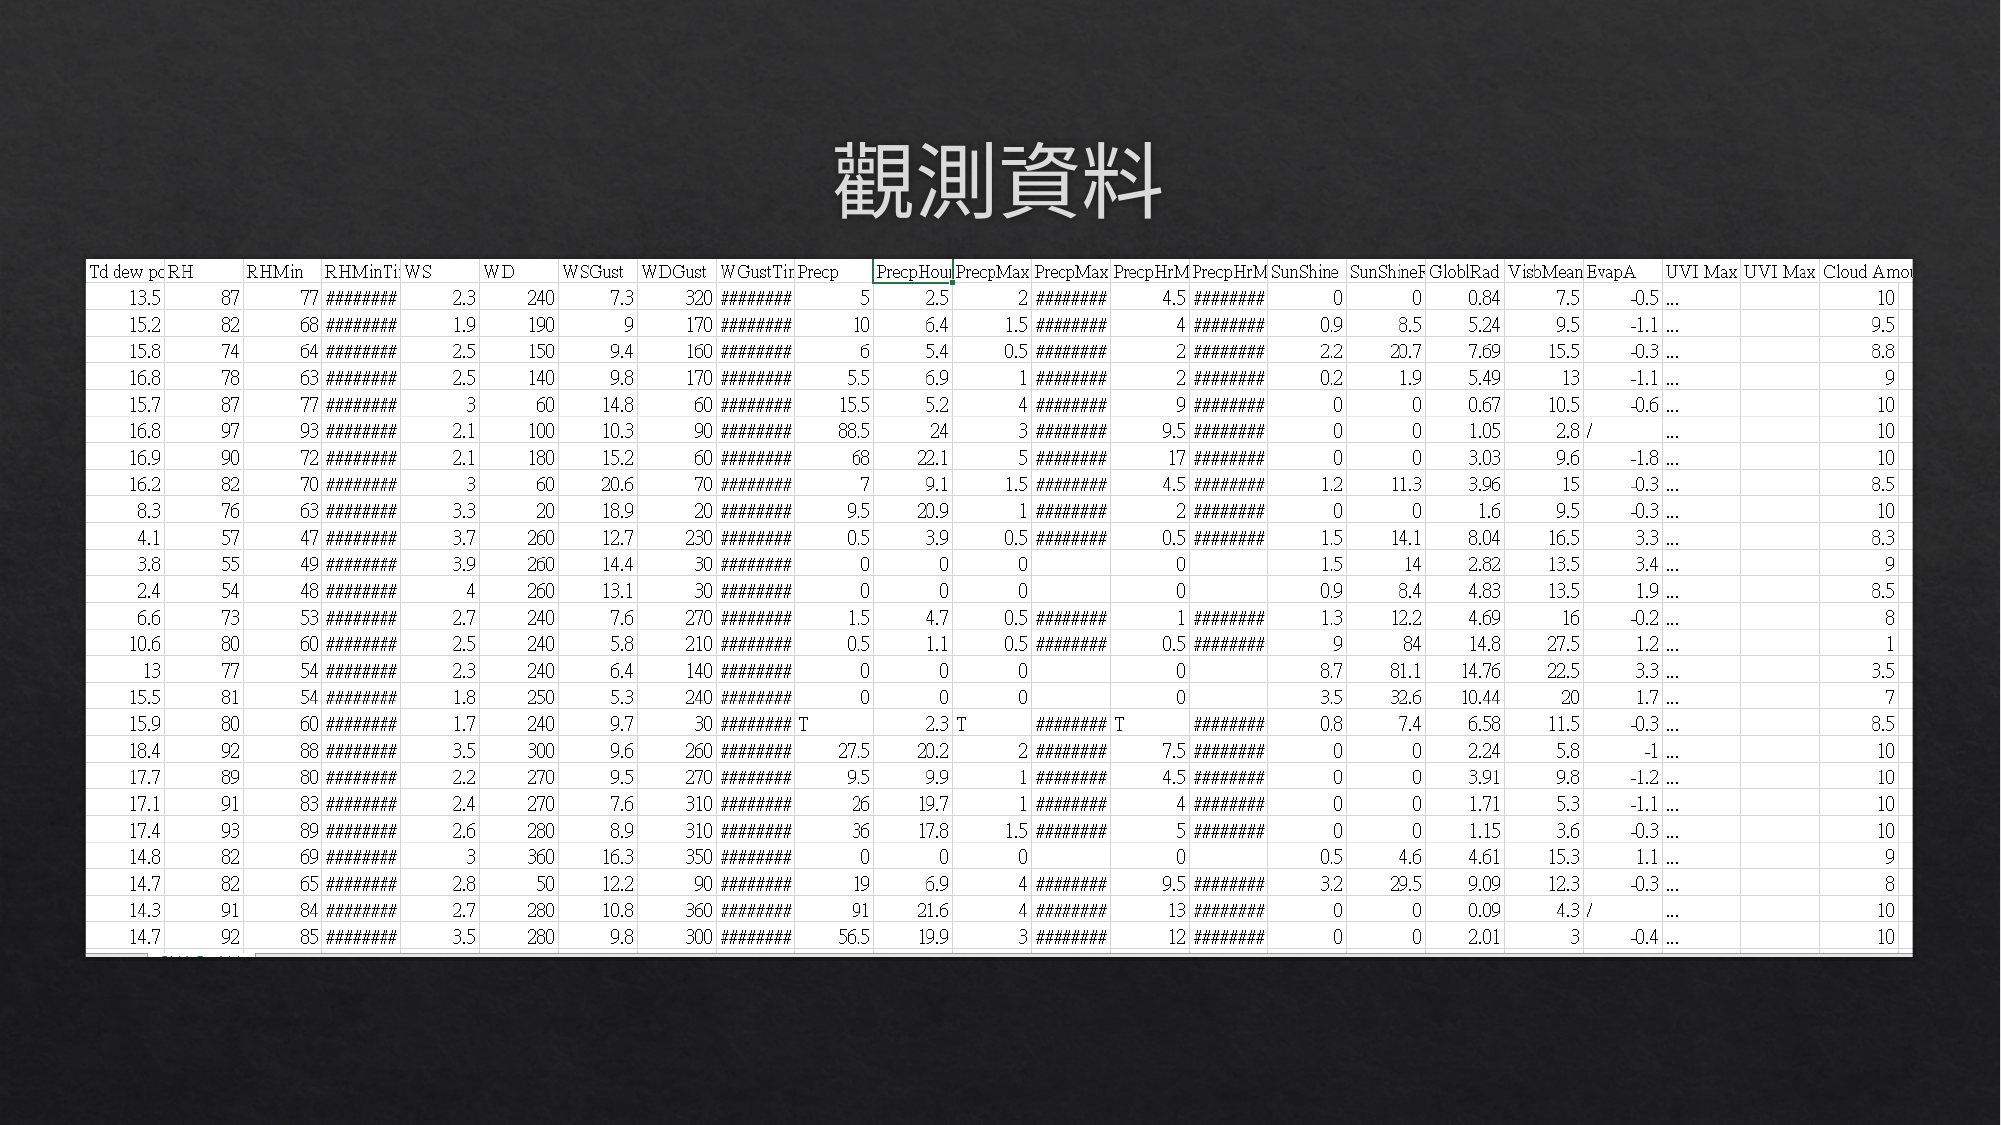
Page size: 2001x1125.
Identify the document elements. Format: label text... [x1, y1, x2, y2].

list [85, 258, 1913, 957]
title 觀測資料 [149, 99, 1849, 254]
